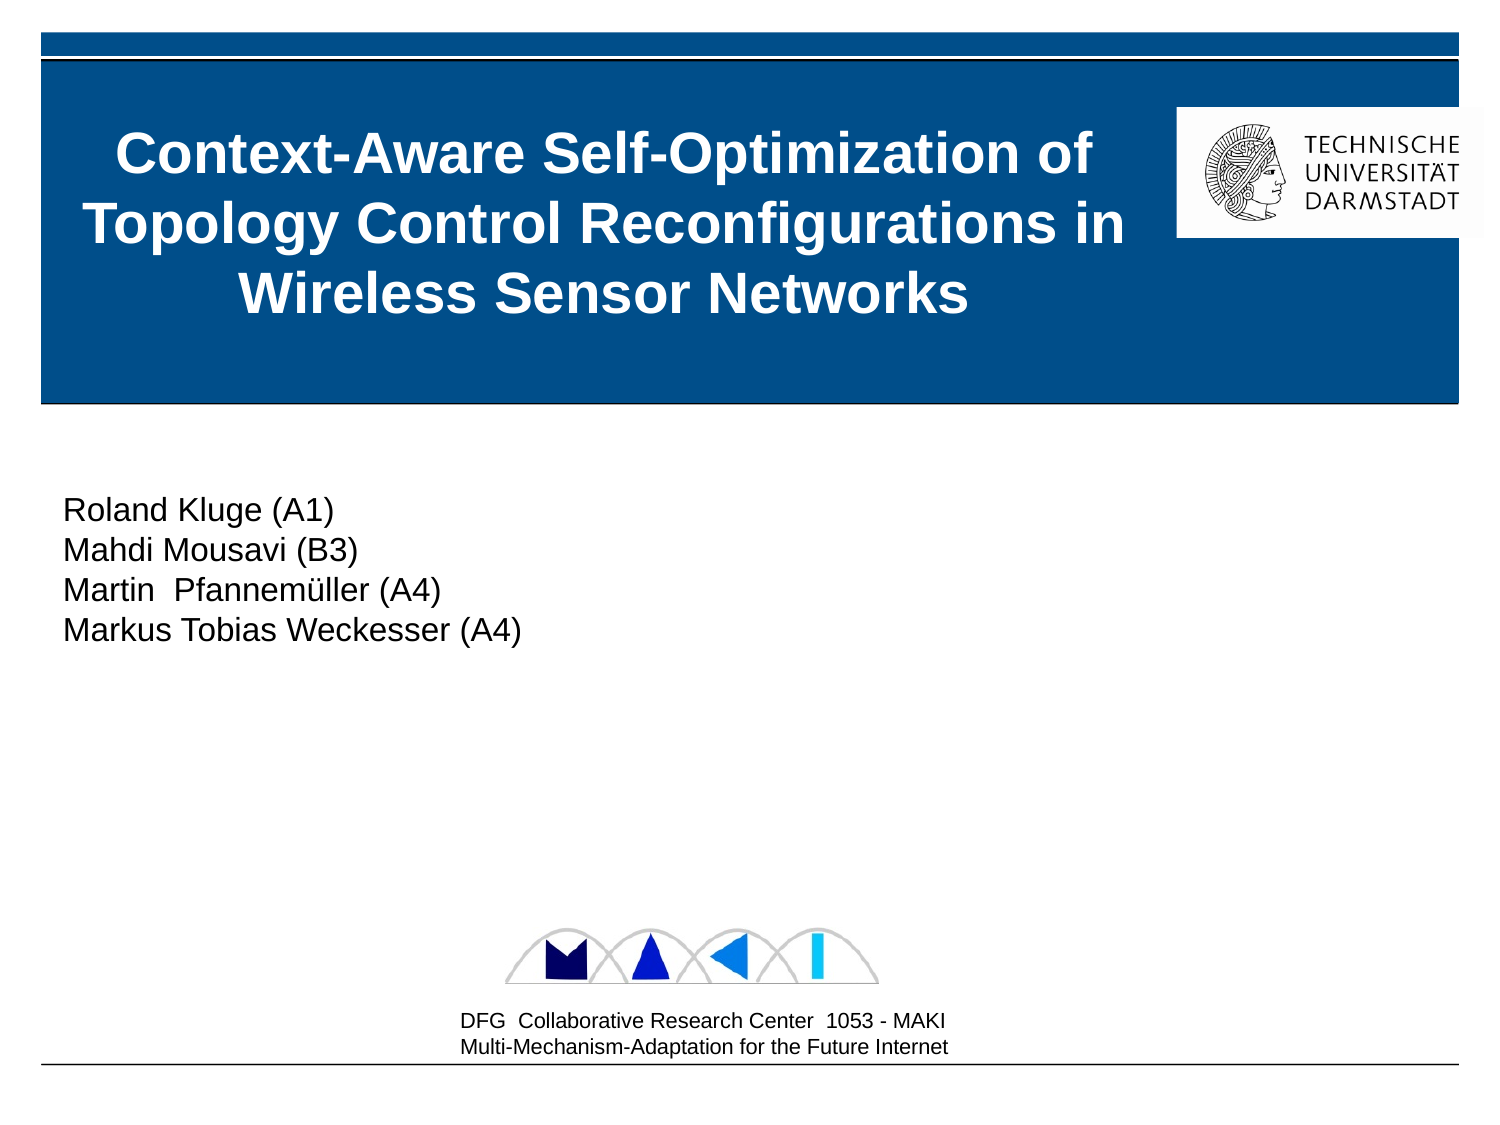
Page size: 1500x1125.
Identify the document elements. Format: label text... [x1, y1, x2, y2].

text_box Roland Kluge (A1) Mahdi Mousavi (B3) Martin Pfannemüller (A4) Markus Tobias Weckesser (A4) [48, 480, 654, 656]
picture [503, 927, 879, 984]
text_box DFG Collaborative Research Center 1053 - MAKI Multi-Mechanism-Adaptation for the Future Internet [460, 1006, 1023, 1062]
title Context-Aware Self-Optimization of Topology Control Reconfigurations in Wireless Sensor Networks [48, 115, 1161, 428]
picture [1176, 107, 1484, 238]
